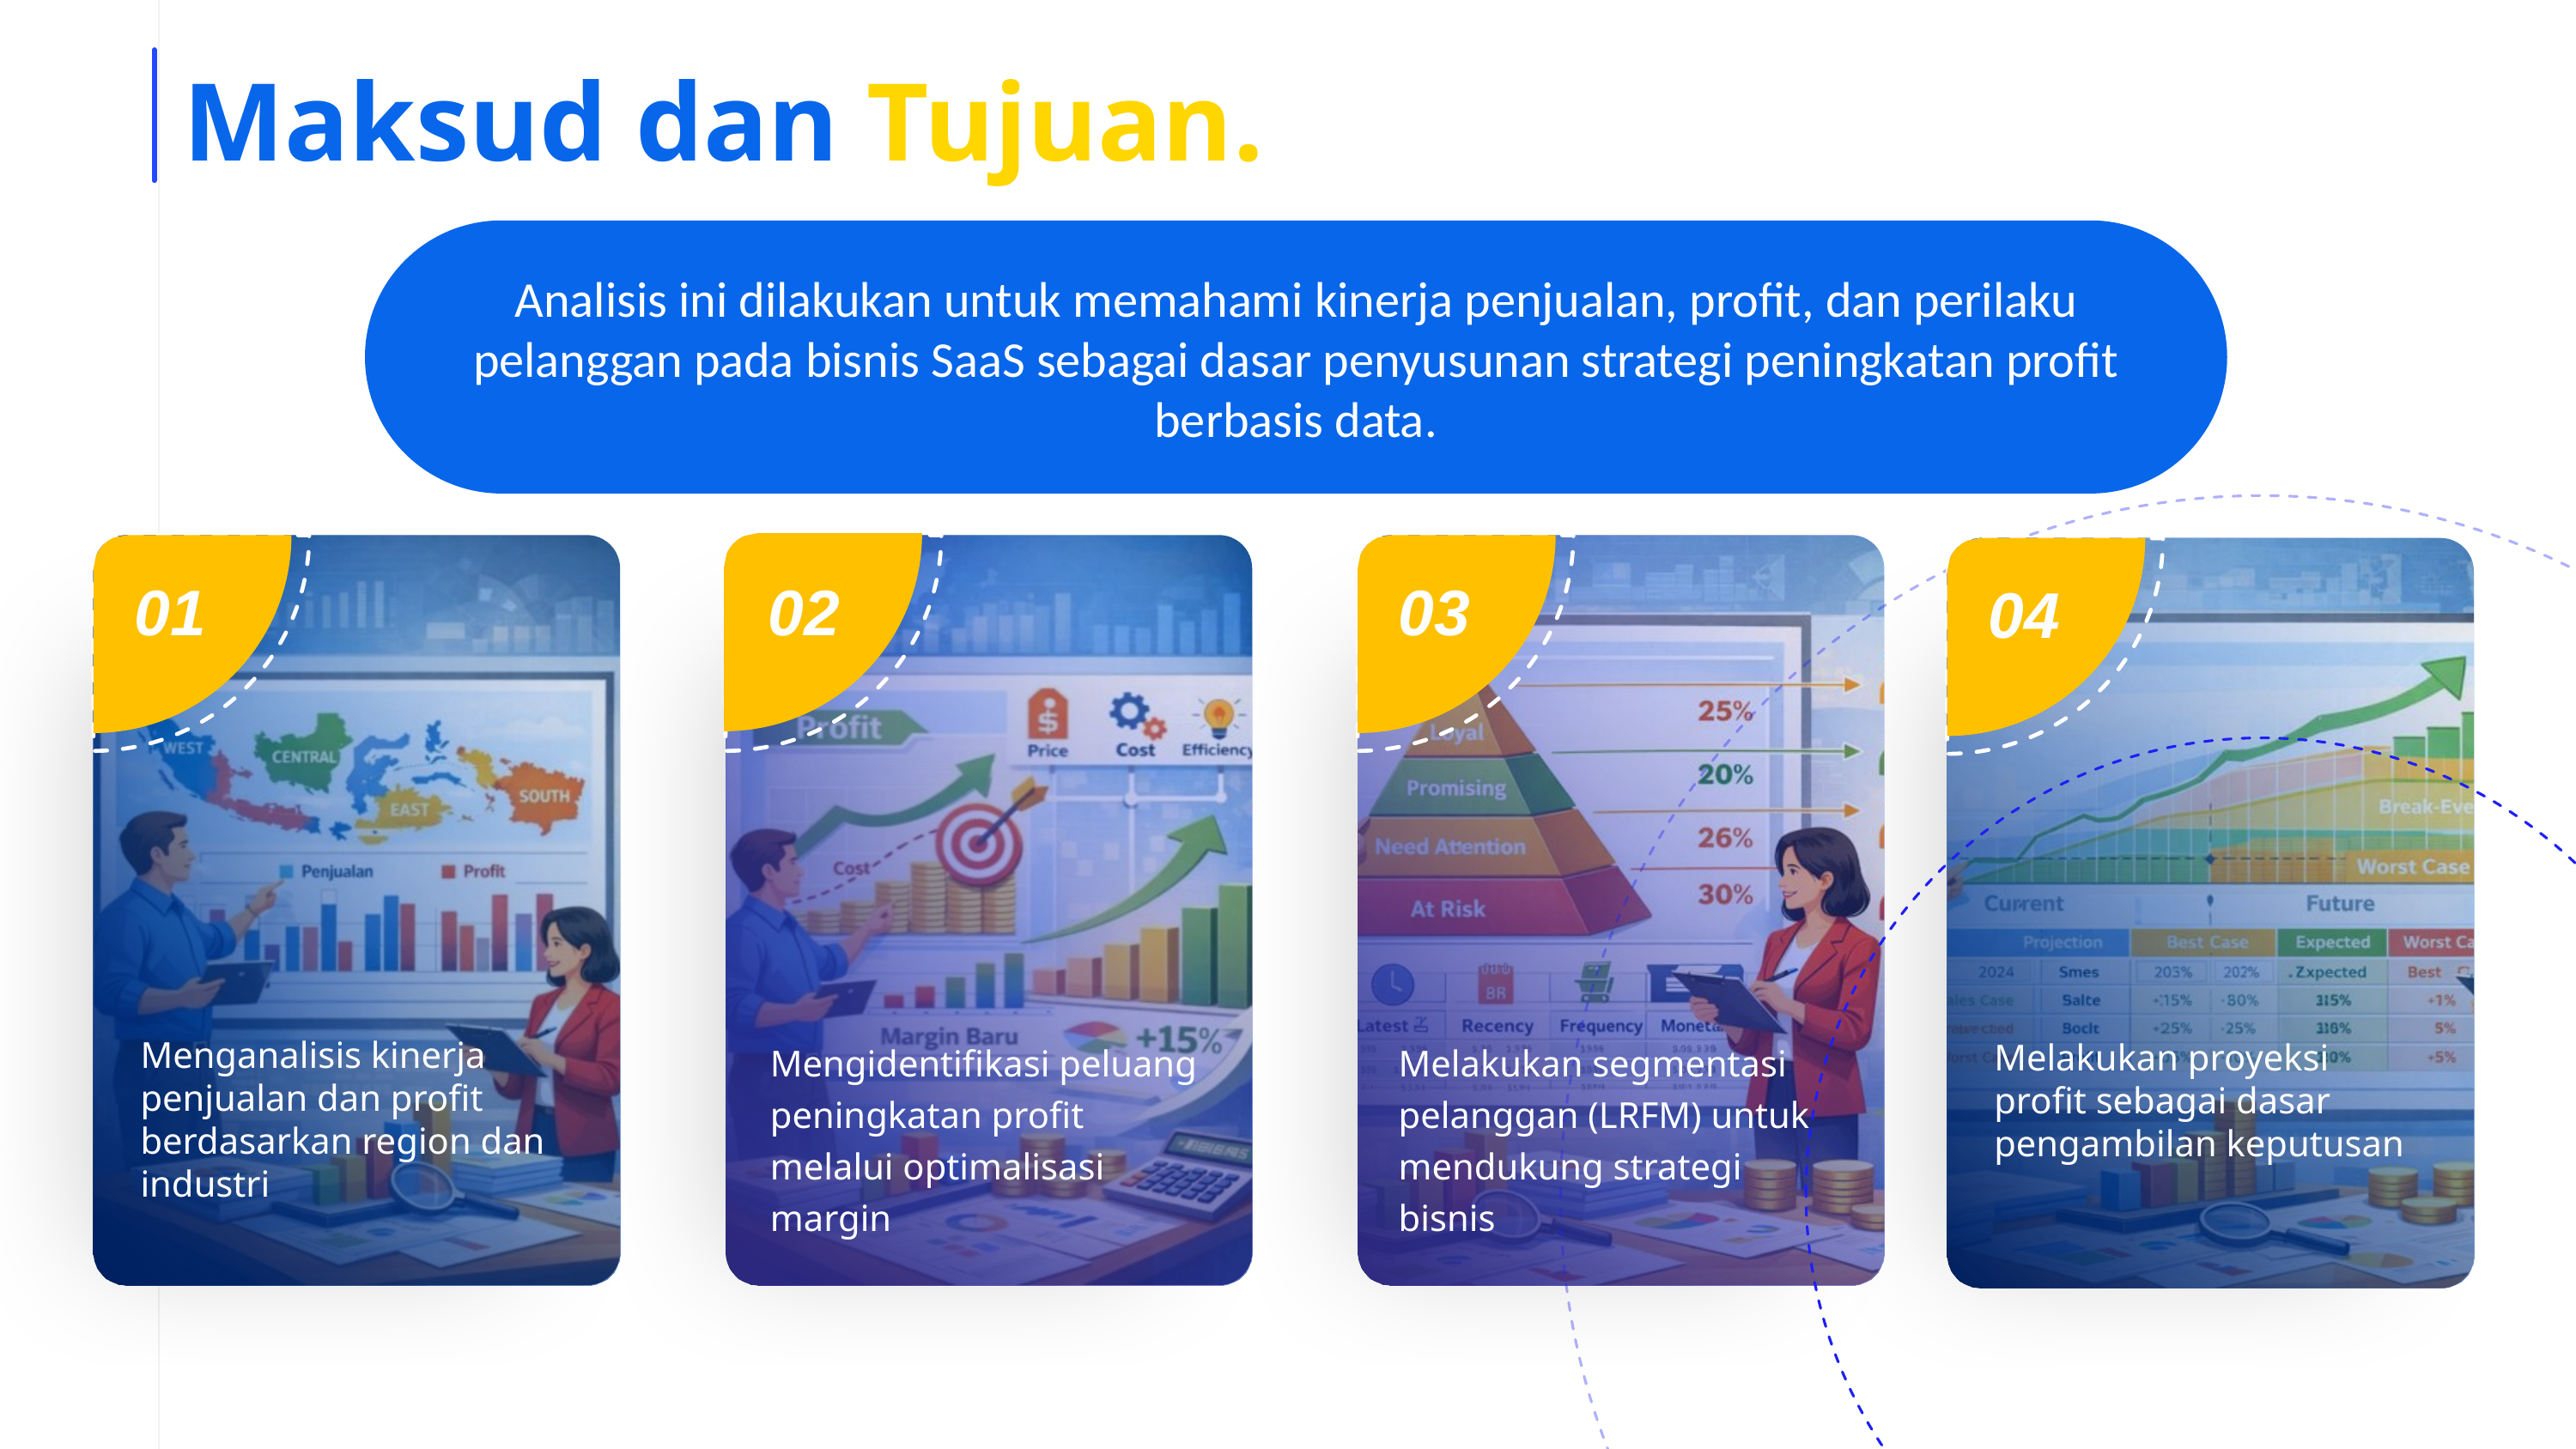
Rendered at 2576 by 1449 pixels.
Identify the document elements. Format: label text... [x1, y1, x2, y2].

picture [93, 535, 621, 1286]
text_box Maksud dan Tujuan. [170, 71, 1423, 188]
picture [1357, 535, 1560, 1286]
text_box Analisis ini dilakukan untuk memahami kinerja penjualan, profit, dan perilaku pelanggan pada bisnis SaaS sebagai dasar penyusunan strategi peningkatan profit berbasis data. [365, 220, 2227, 494]
picture [725, 535, 1253, 1286]
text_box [1560, 495, 2576, 1449]
